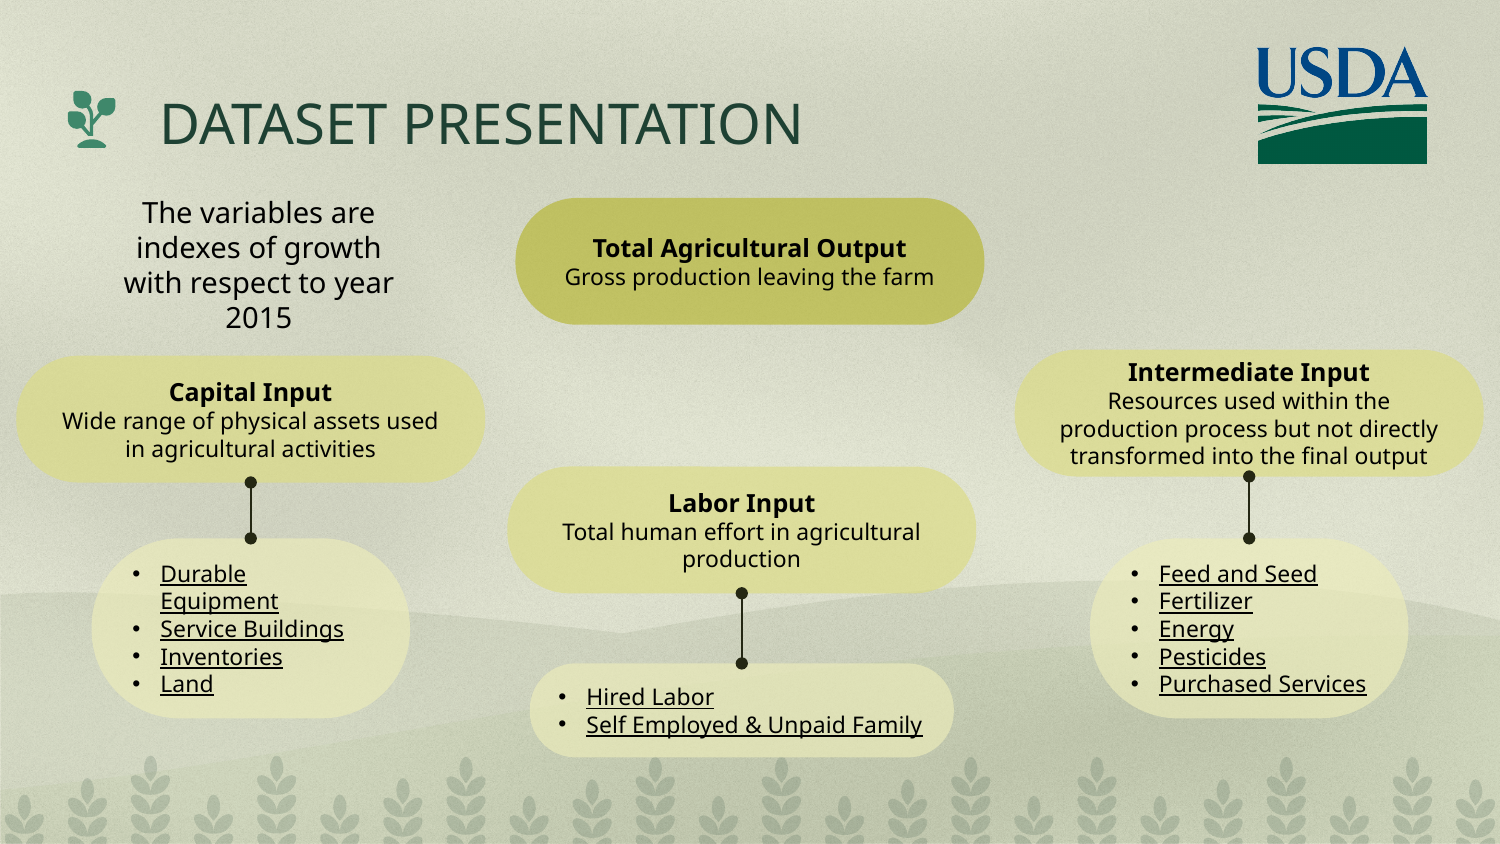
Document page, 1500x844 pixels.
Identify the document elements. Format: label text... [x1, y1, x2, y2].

text_box Intermediate Input Resources used within the production process but not directly transformed into the final output [1012, 347, 1486, 479]
text_box The variables are indexes of growth with respect to year 2015 [95, 187, 423, 342]
text_box Labor Input Total human effort in agricultural production [505, 464, 979, 596]
text_box Hired Labor Self Employed & Unpaid Family [527, 661, 956, 760]
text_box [67, 90, 116, 149]
text_box Durable Equipment Service Buildings Inventories Land [89, 536, 413, 721]
text_box Capital Input Wide range of physical assets used in agricultural activities [14, 353, 488, 485]
text_box Feed and Seed Fertilizer Energy Pesticides Purchased Services [1087, 536, 1411, 721]
text_box Total Agricultural Output Gross production leaving the farm [513, 195, 987, 327]
title DATASET PRESENTATION [114, 72, 1251, 167]
picture [1256, 46, 1429, 165]
